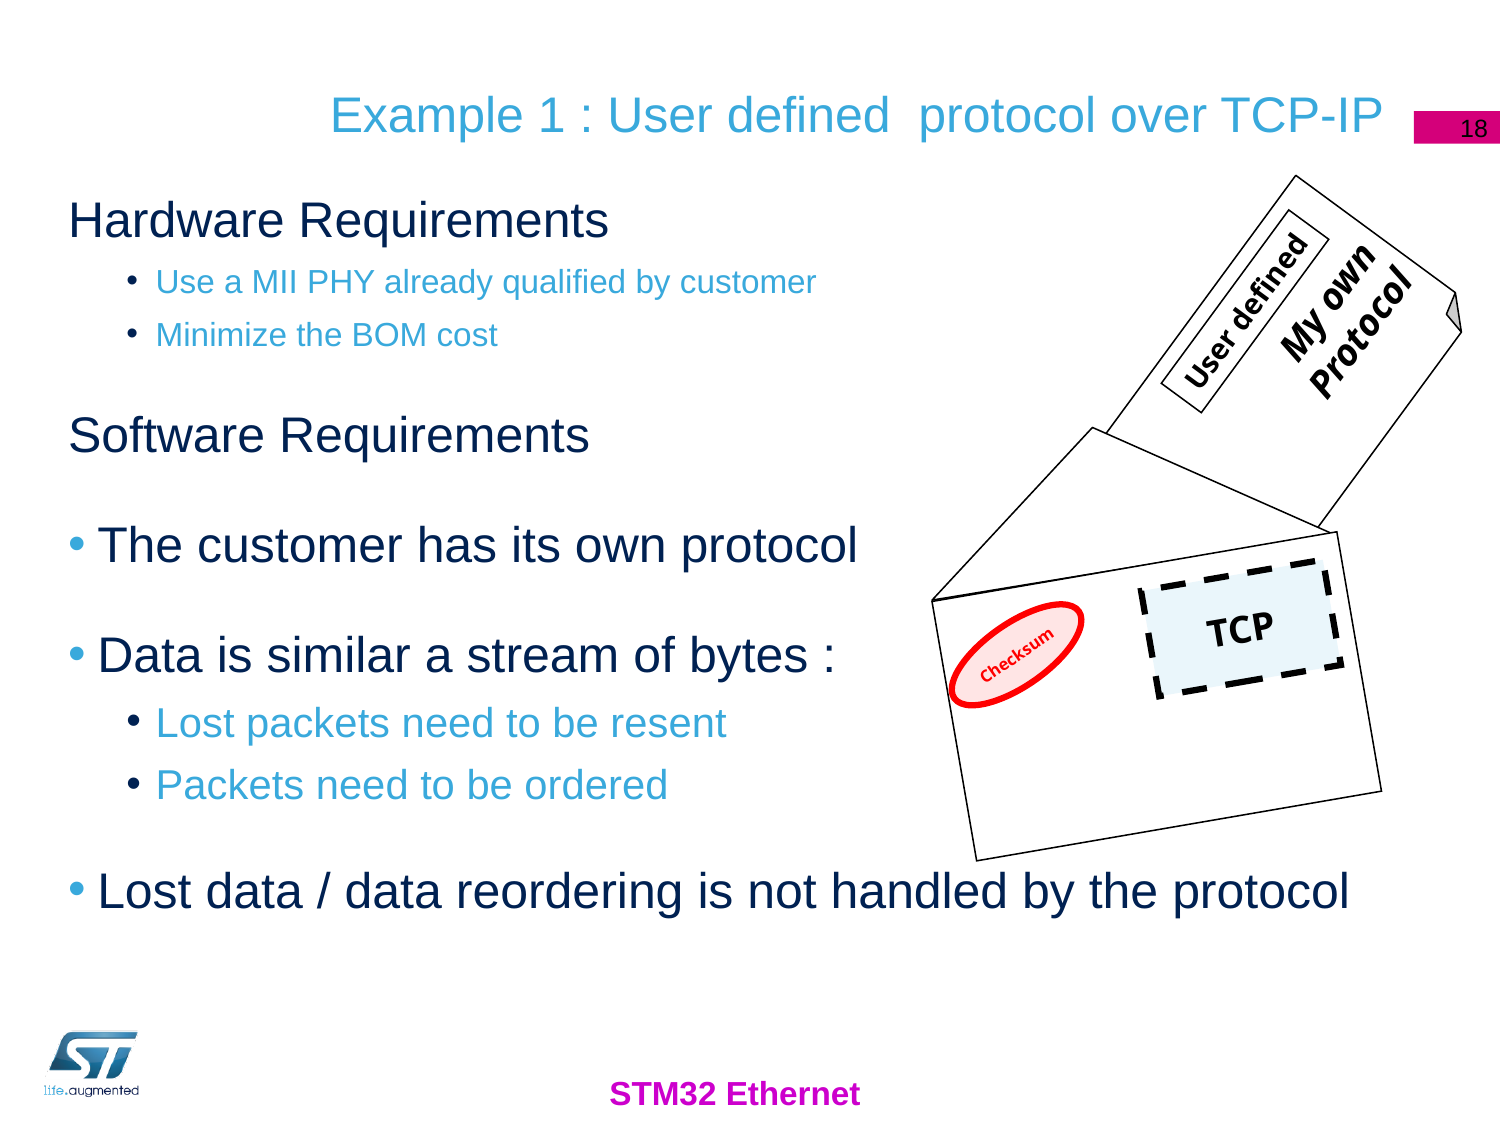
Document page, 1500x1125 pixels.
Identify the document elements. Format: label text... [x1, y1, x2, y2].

title Example 1 : User defined protocol over TCP-IP [75, 19, 1400, 180]
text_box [931, 427, 1363, 829]
slide_number 18 [1413, 111, 1500, 144]
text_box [1146, 192, 1374, 630]
picture [36, 1022, 147, 1103]
list Hardware Requirements Use a MII PHY already qualified by customer Minimize the BOM cost Software Requirements The customer has its own protocol Data is similar a stream of bytes : Lost packets need to be resent Packets need to be ordered Lost data / data reordering is not handled by the protocol [53, 180, 1406, 933]
